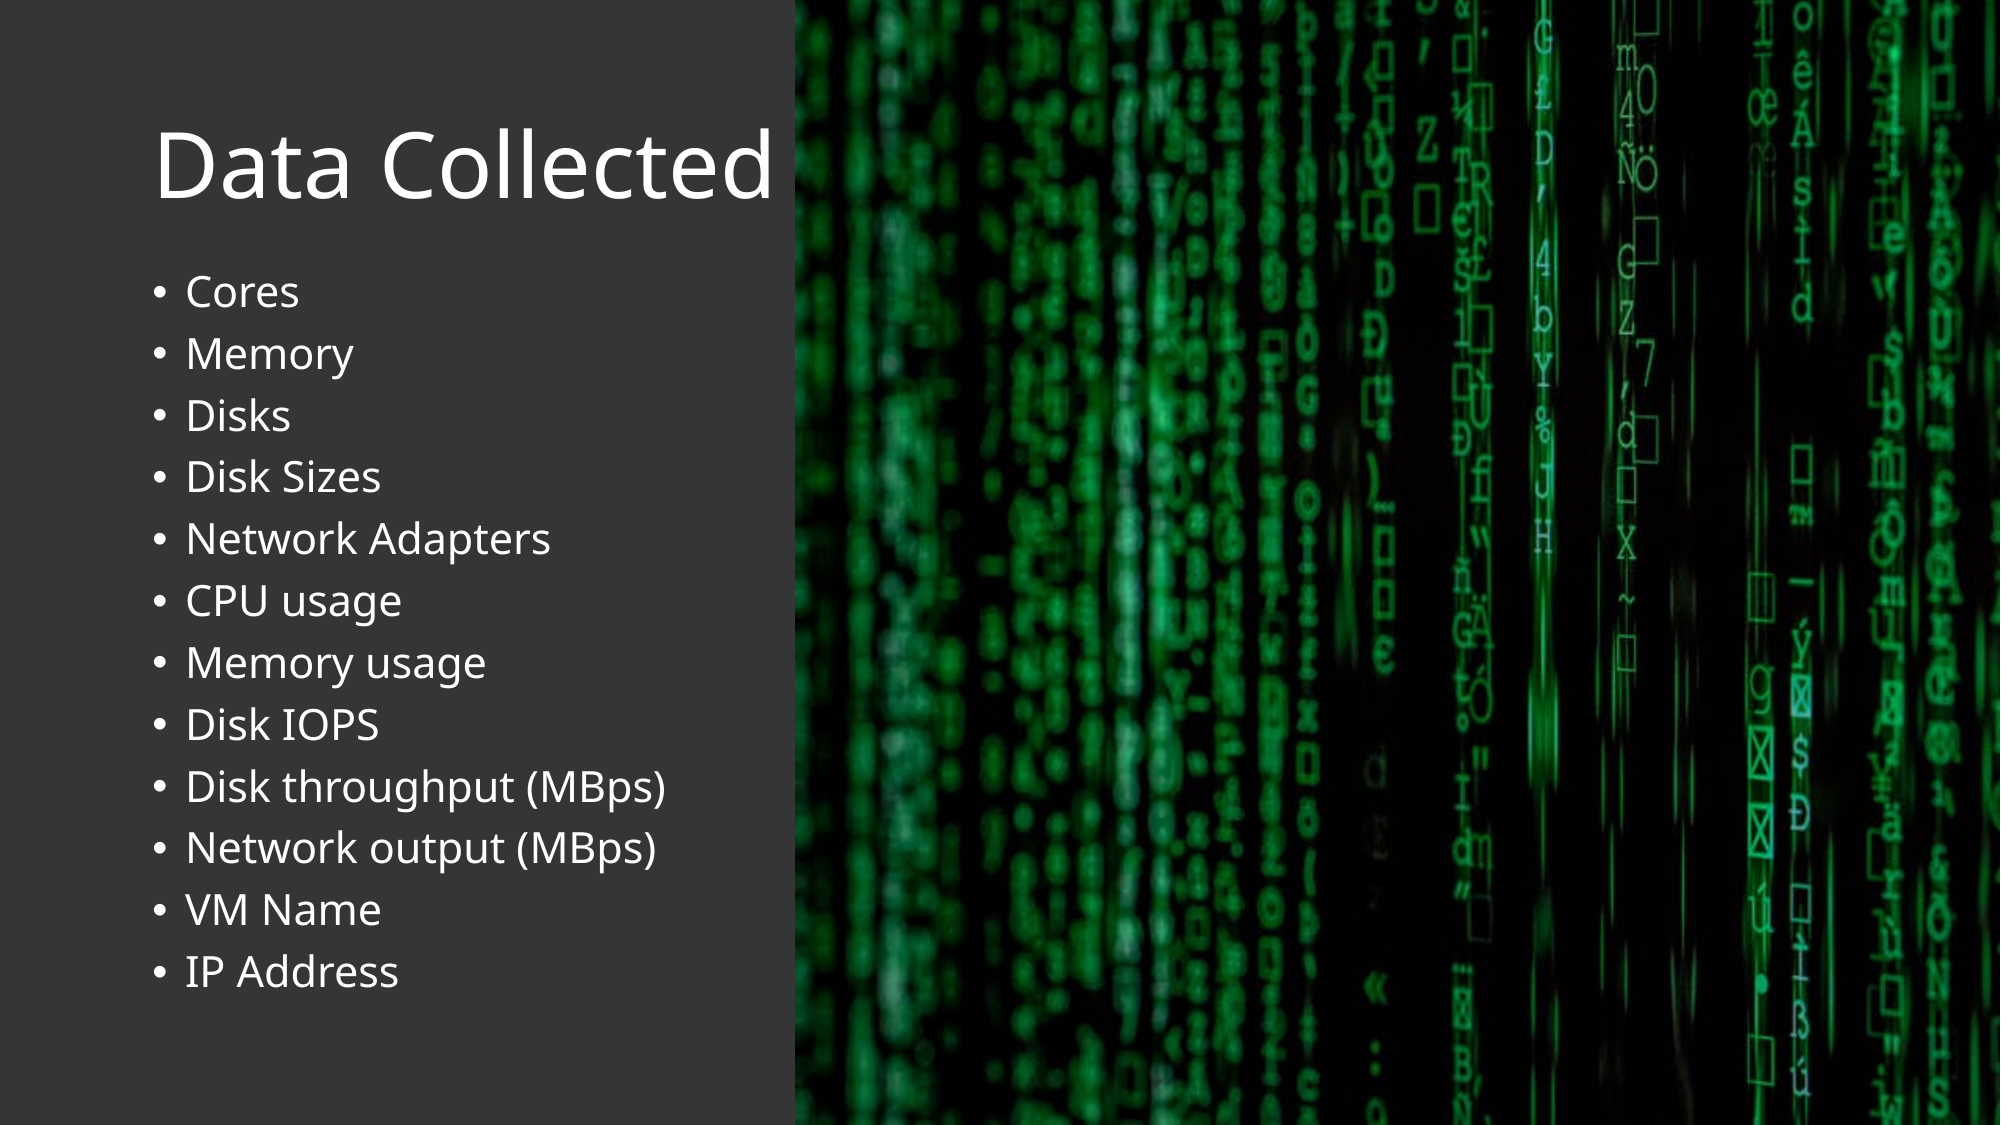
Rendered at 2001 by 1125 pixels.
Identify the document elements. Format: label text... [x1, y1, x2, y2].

list Cores Memory Disks Disk Sizes Network Adapters CPU usage Memory usage Disk IOPS Disk throughput (MBps) Network output (MBps) VM Name IP Address [137, 262, 795, 1014]
picture [795, 0, 2000, 1125]
title Data Collected [137, 59, 795, 262]
